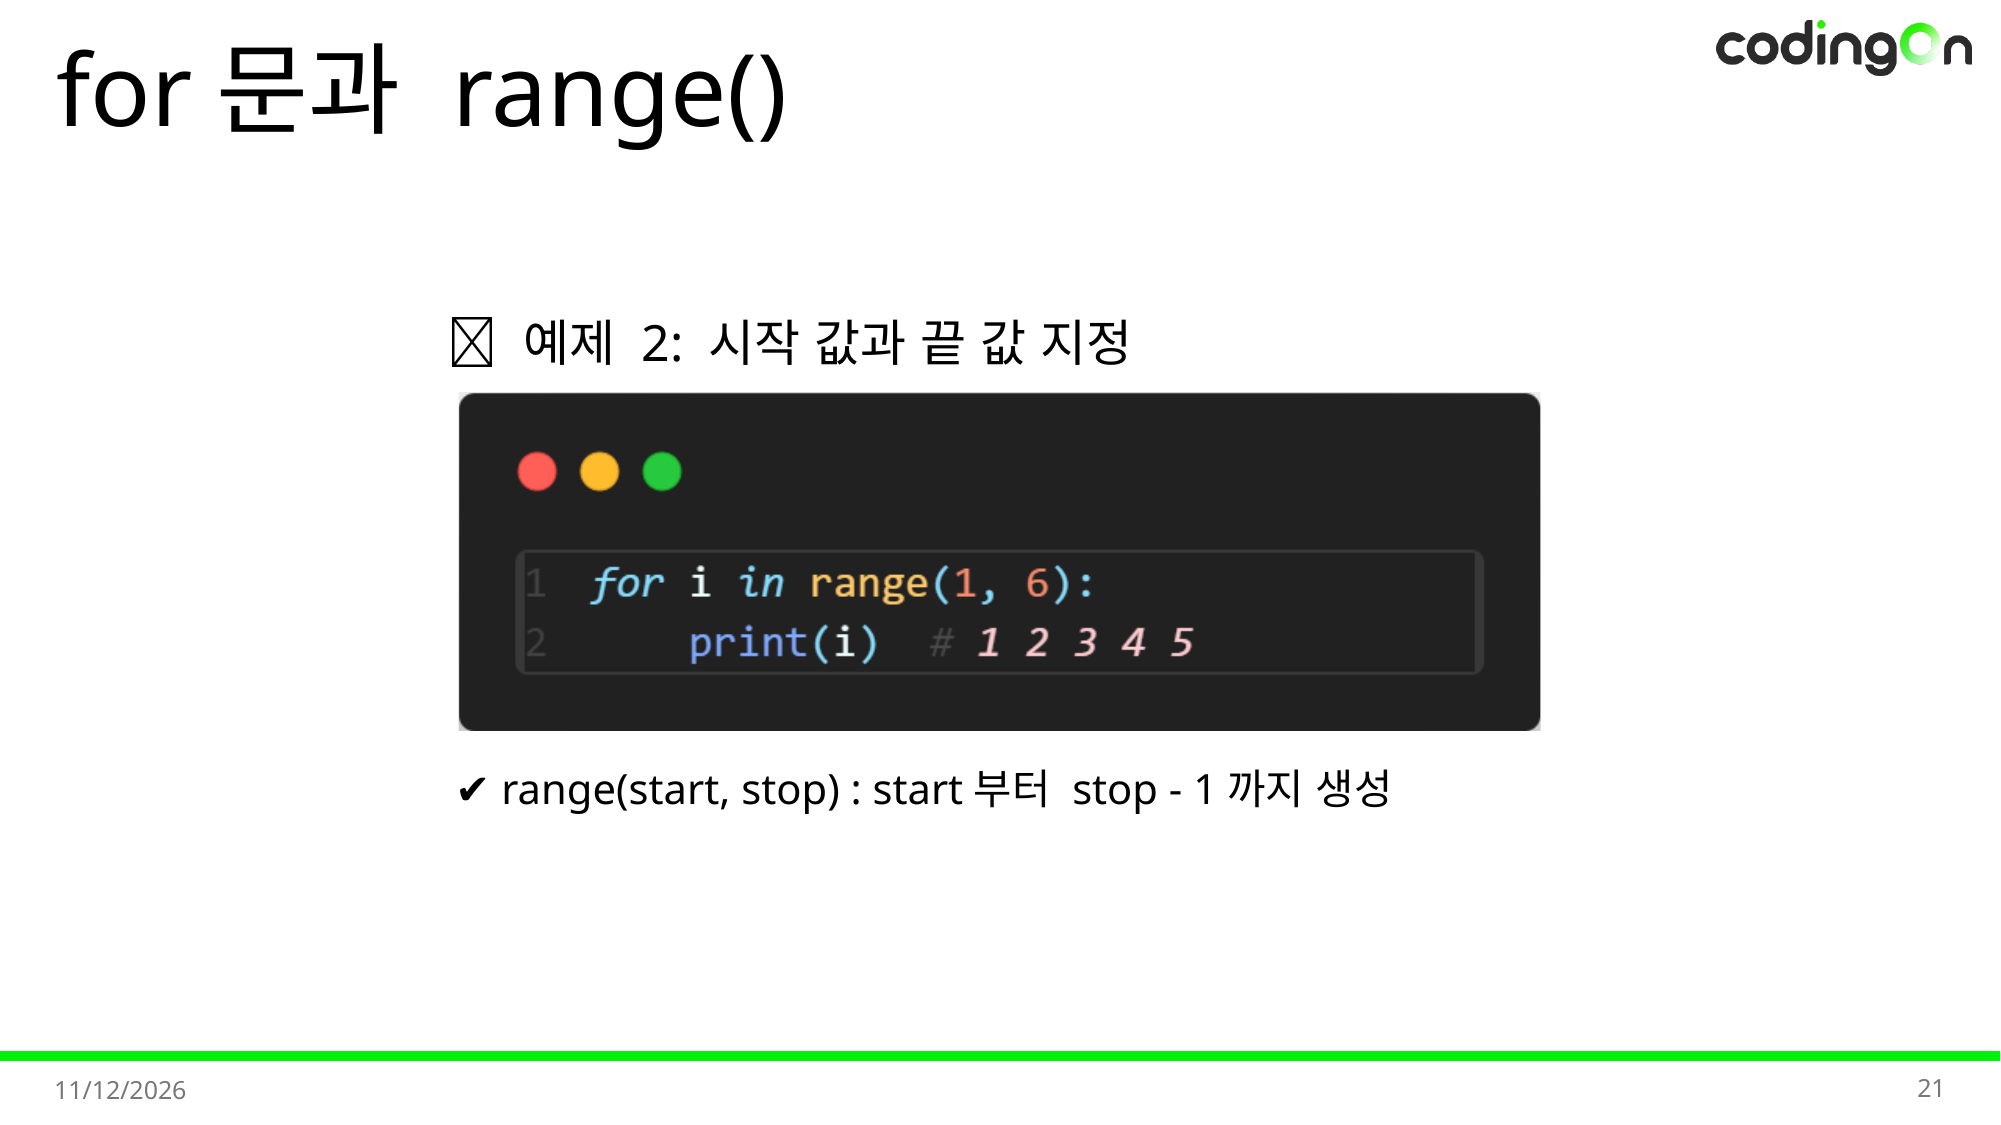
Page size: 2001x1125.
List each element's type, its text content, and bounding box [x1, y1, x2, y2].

picture [458, 392, 1541, 731]
picture [1767, 20, 1972, 76]
slide_number 21 [1510, 1059, 1961, 1120]
text_box ✅ 예제 2: 시작 값과 끝 값 지정 [432, 304, 1436, 379]
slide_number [39, 1061, 490, 1122]
title for문과 range() [41, 0, 1767, 188]
text_box ✔️ range(start, stop) : start부터 stop - 1까지 생성 [440, 730, 1595, 821]
